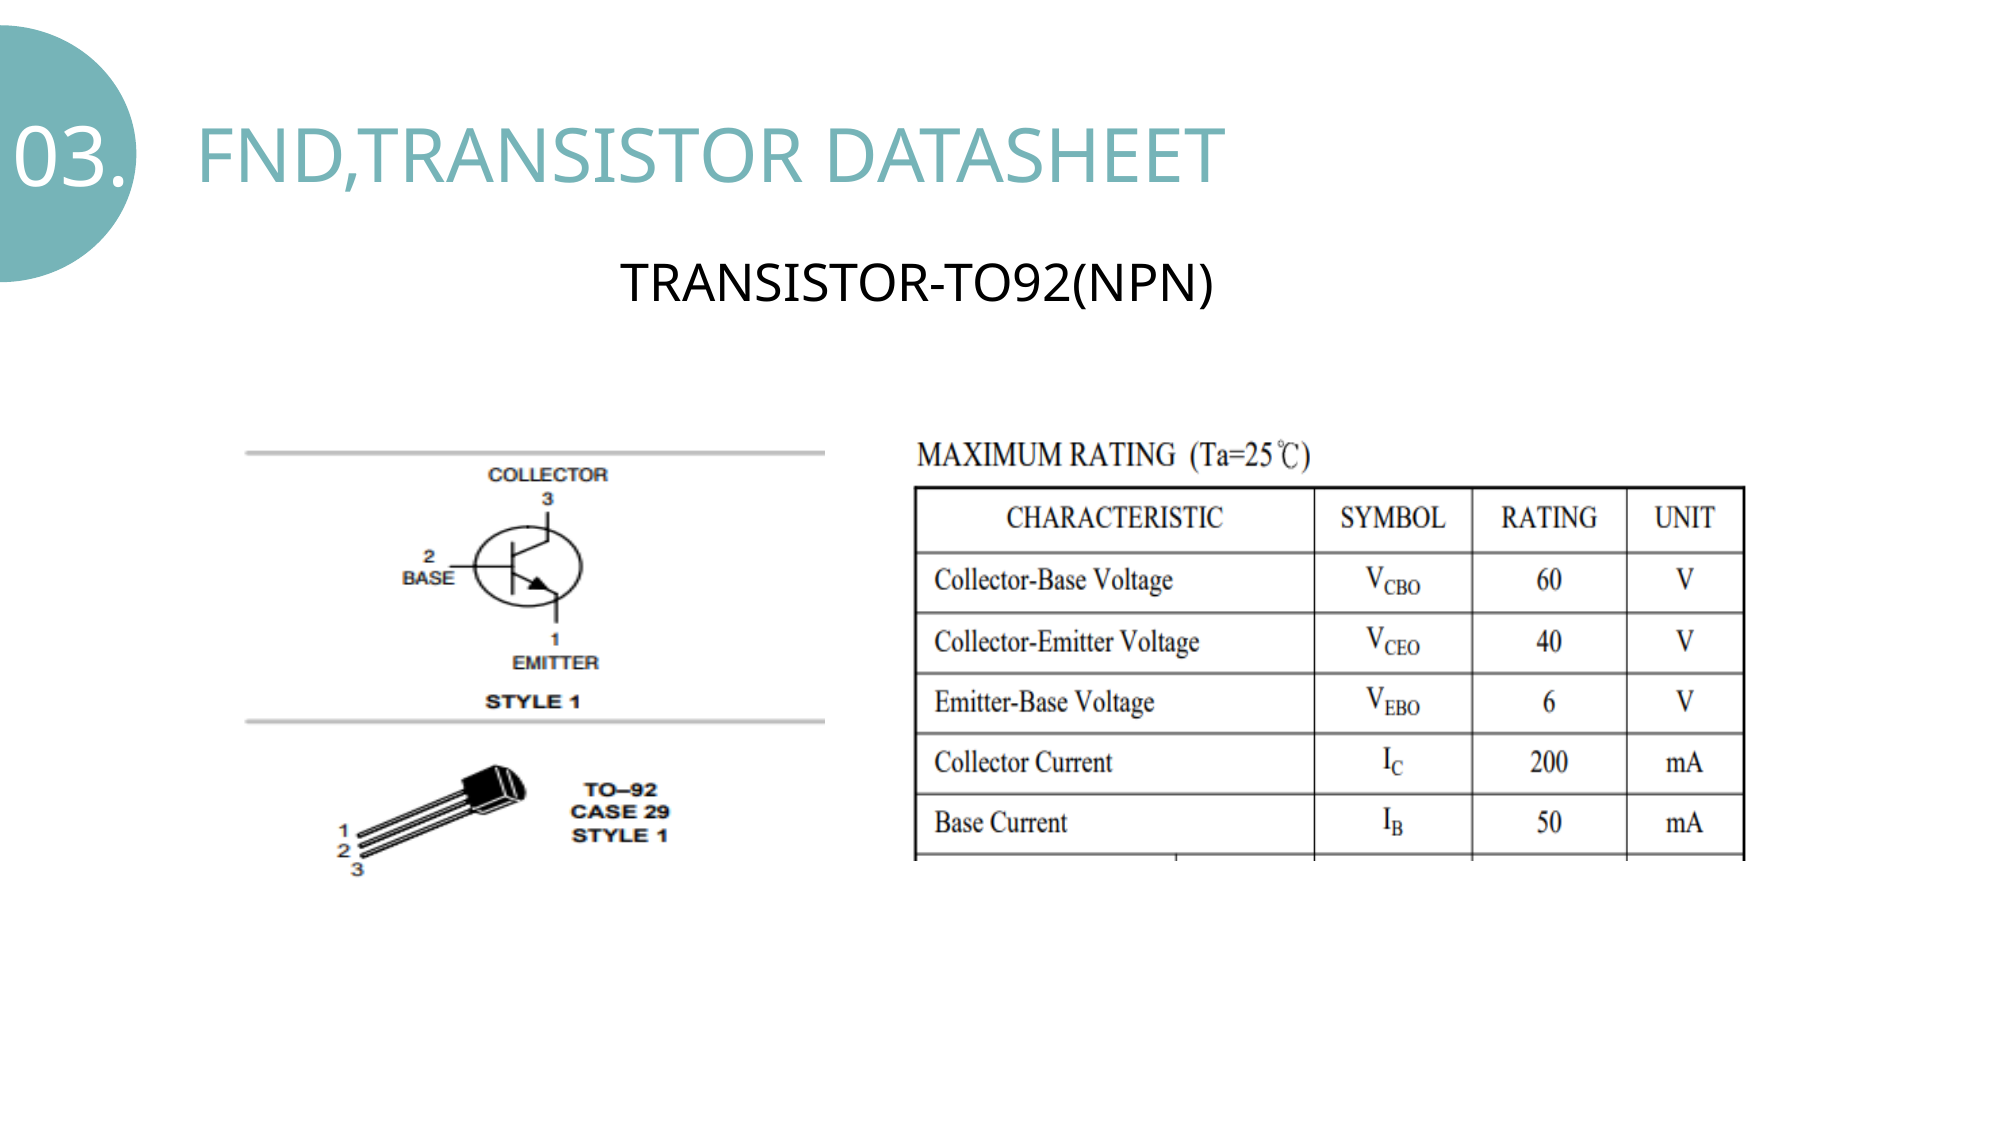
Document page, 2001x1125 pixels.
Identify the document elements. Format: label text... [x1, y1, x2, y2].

text_box TRANSISTOR-TO92(NPN) [606, 242, 1330, 320]
picture [904, 426, 1755, 861]
text_box FND,TRANSISTOR DATASHEET [180, 100, 1262, 206]
text_box 03. [0, 95, 146, 211]
picture [234, 446, 825, 883]
